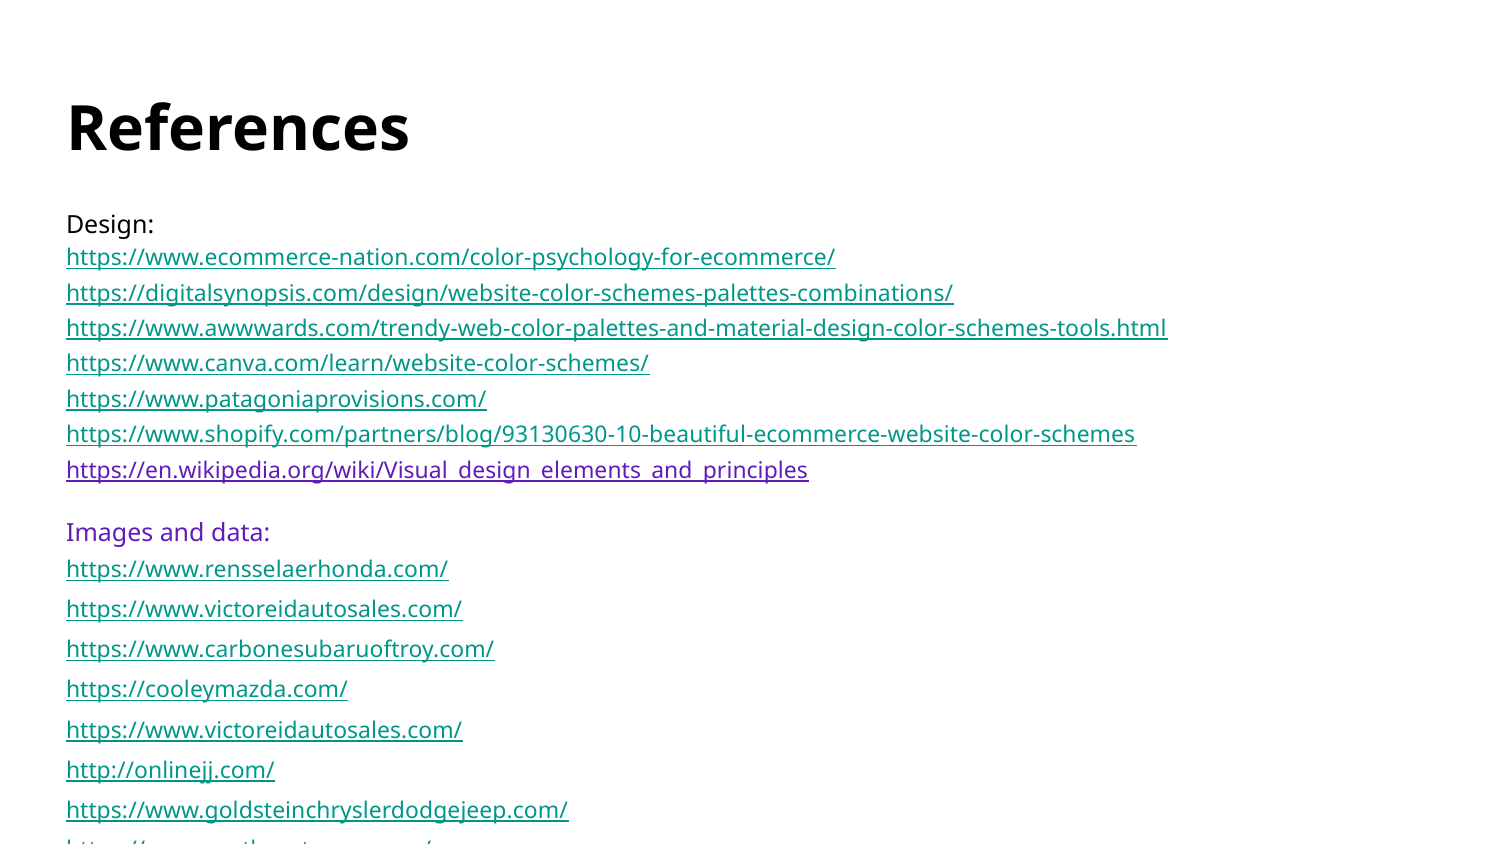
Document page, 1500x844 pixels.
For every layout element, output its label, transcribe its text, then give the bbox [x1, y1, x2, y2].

title References [51, 72, 1449, 176]
list Design: https://www.ecommerce-nation.com/color-psychology-for-ecommerce/ https://digitalsynopsis.com/design/website-color-schemes-palettes-combinations/ https://www.awwwards.com/trendy-web-color-palettes-and-material-design-color-schemes-tools.html https://www.canva.com/learn/website-color-schemes/ https://www.patagoniaprovisions.com/ https://www.shopify.com/partners/blog/93130630-10-beautiful-ecommerce-website-color-schemes https://en.wikipedia.org/wiki/Visual_design_elements_and_principles Images and data: https://www.rensselaerhonda.com/ https://www.victoreidautosales.com/ https://www.carbonesubaruoftroy.com/ https://cooleymazda.com/ https://www.victoreidautosales.com/ http://onlinejj.com/ https://www.goldsteinchryslerdodgejeep.com/ https://www.northeastacura.com/ [51, 189, 1449, 750]
